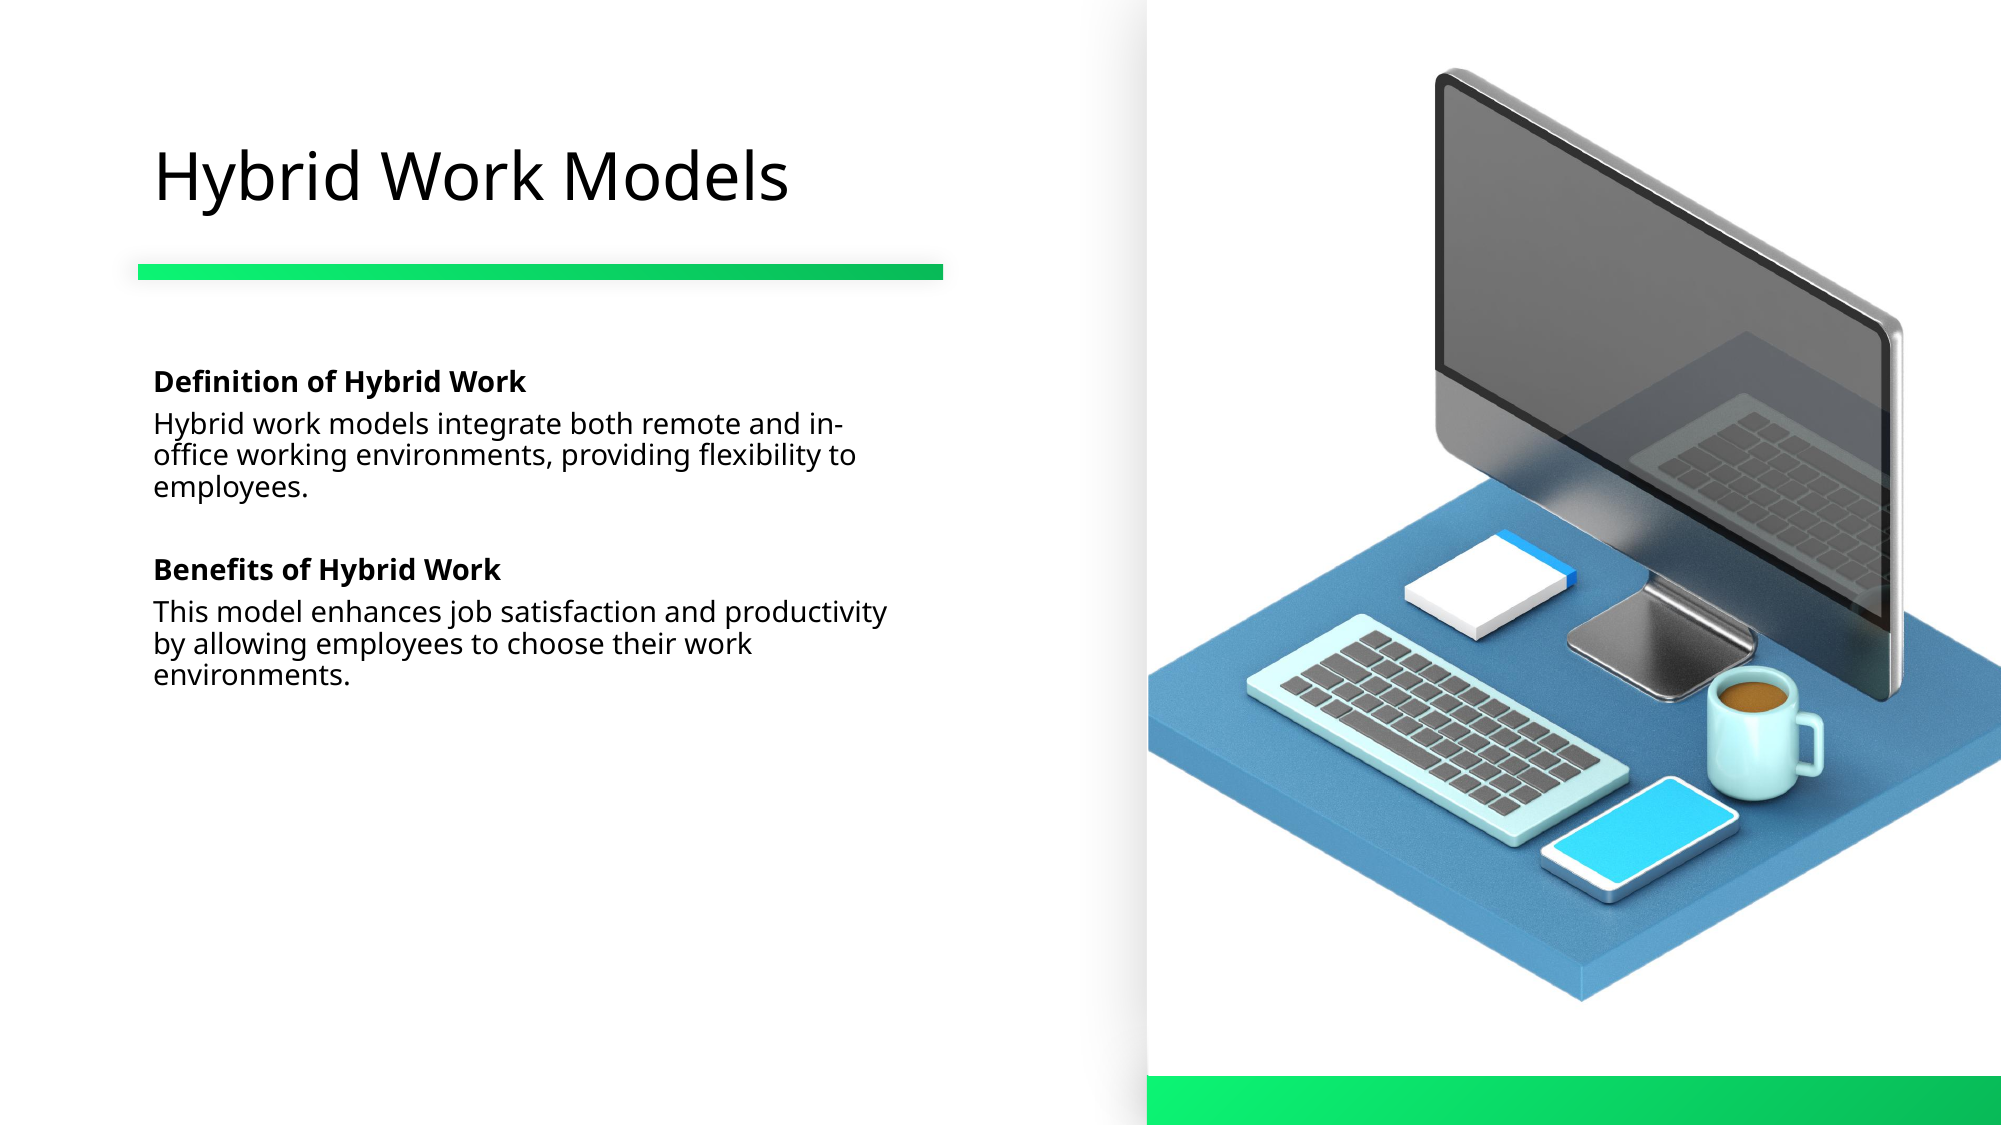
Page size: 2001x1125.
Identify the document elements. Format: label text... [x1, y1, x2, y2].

picture [1148, 0, 2001, 1076]
list Definition of Hybrid Work Hybrid work models integrate both remote and in-office working environments, providing flexibility to employees. Benefits of Hybrid Work This model enhances job satisfaction and productivity by allowing employees to choose their work environments. [138, 359, 931, 967]
title Hybrid Work Models [138, 95, 1010, 262]
